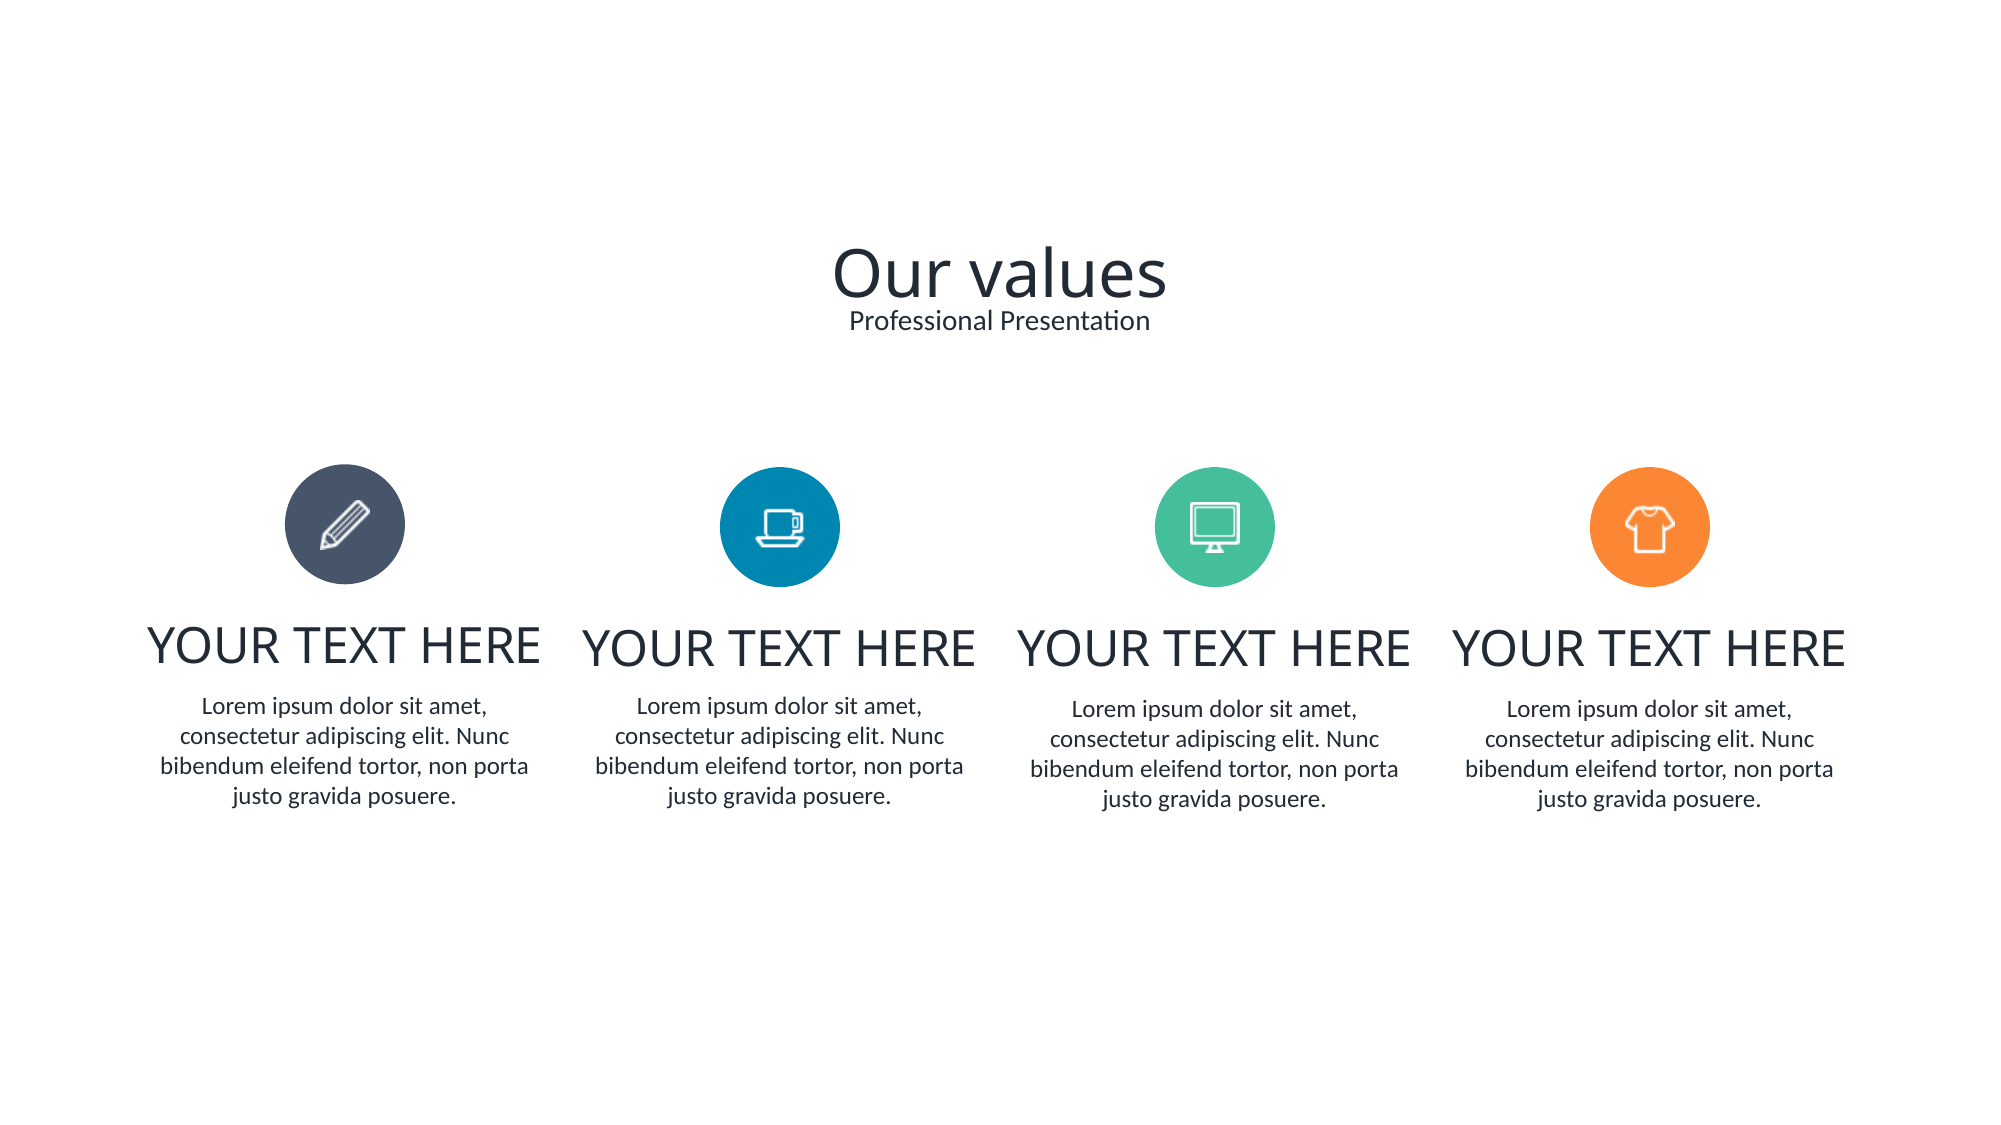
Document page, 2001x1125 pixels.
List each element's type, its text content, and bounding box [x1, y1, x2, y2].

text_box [132, 223, 1868, 345]
text_box YOUR TEXT HERE [562, 609, 997, 684]
text_box Lorem ipsum dolor sit amet, consectetur adipiscing elit. Nunc bibendum eleifend tortor, non porta justo gravida posuere. [562, 684, 997, 817]
text_box YOUR TEXT HERE [127, 606, 563, 682]
text_box [1588, 466, 1711, 589]
text_box Lorem ipsum dolor sit amet, consectetur adipiscing elit. Nunc bibendum eleifend tortor, non porta justo gravida posuere. [127, 682, 562, 817]
text_box Lorem ipsum dolor sit amet, consectetur adipiscing elit. Nunc bibendum eleifend tortor, non porta justo gravida posuere. [1432, 684, 1868, 820]
text_box YOUR TEXT HERE [997, 609, 1432, 684]
text_box [283, 463, 406, 586]
text_box YOUR TEXT HERE [1432, 609, 1868, 684]
picture [1189, 502, 1241, 553]
picture [319, 500, 371, 551]
picture [1624, 504, 1676, 555]
text_box [1153, 466, 1276, 589]
picture [756, 509, 804, 547]
text_box Lorem ipsum dolor sit amet, consectetur adipiscing elit. Nunc bibendum eleifend tortor, non porta justo gravida posuere. [997, 684, 1432, 820]
text_box [718, 466, 841, 589]
